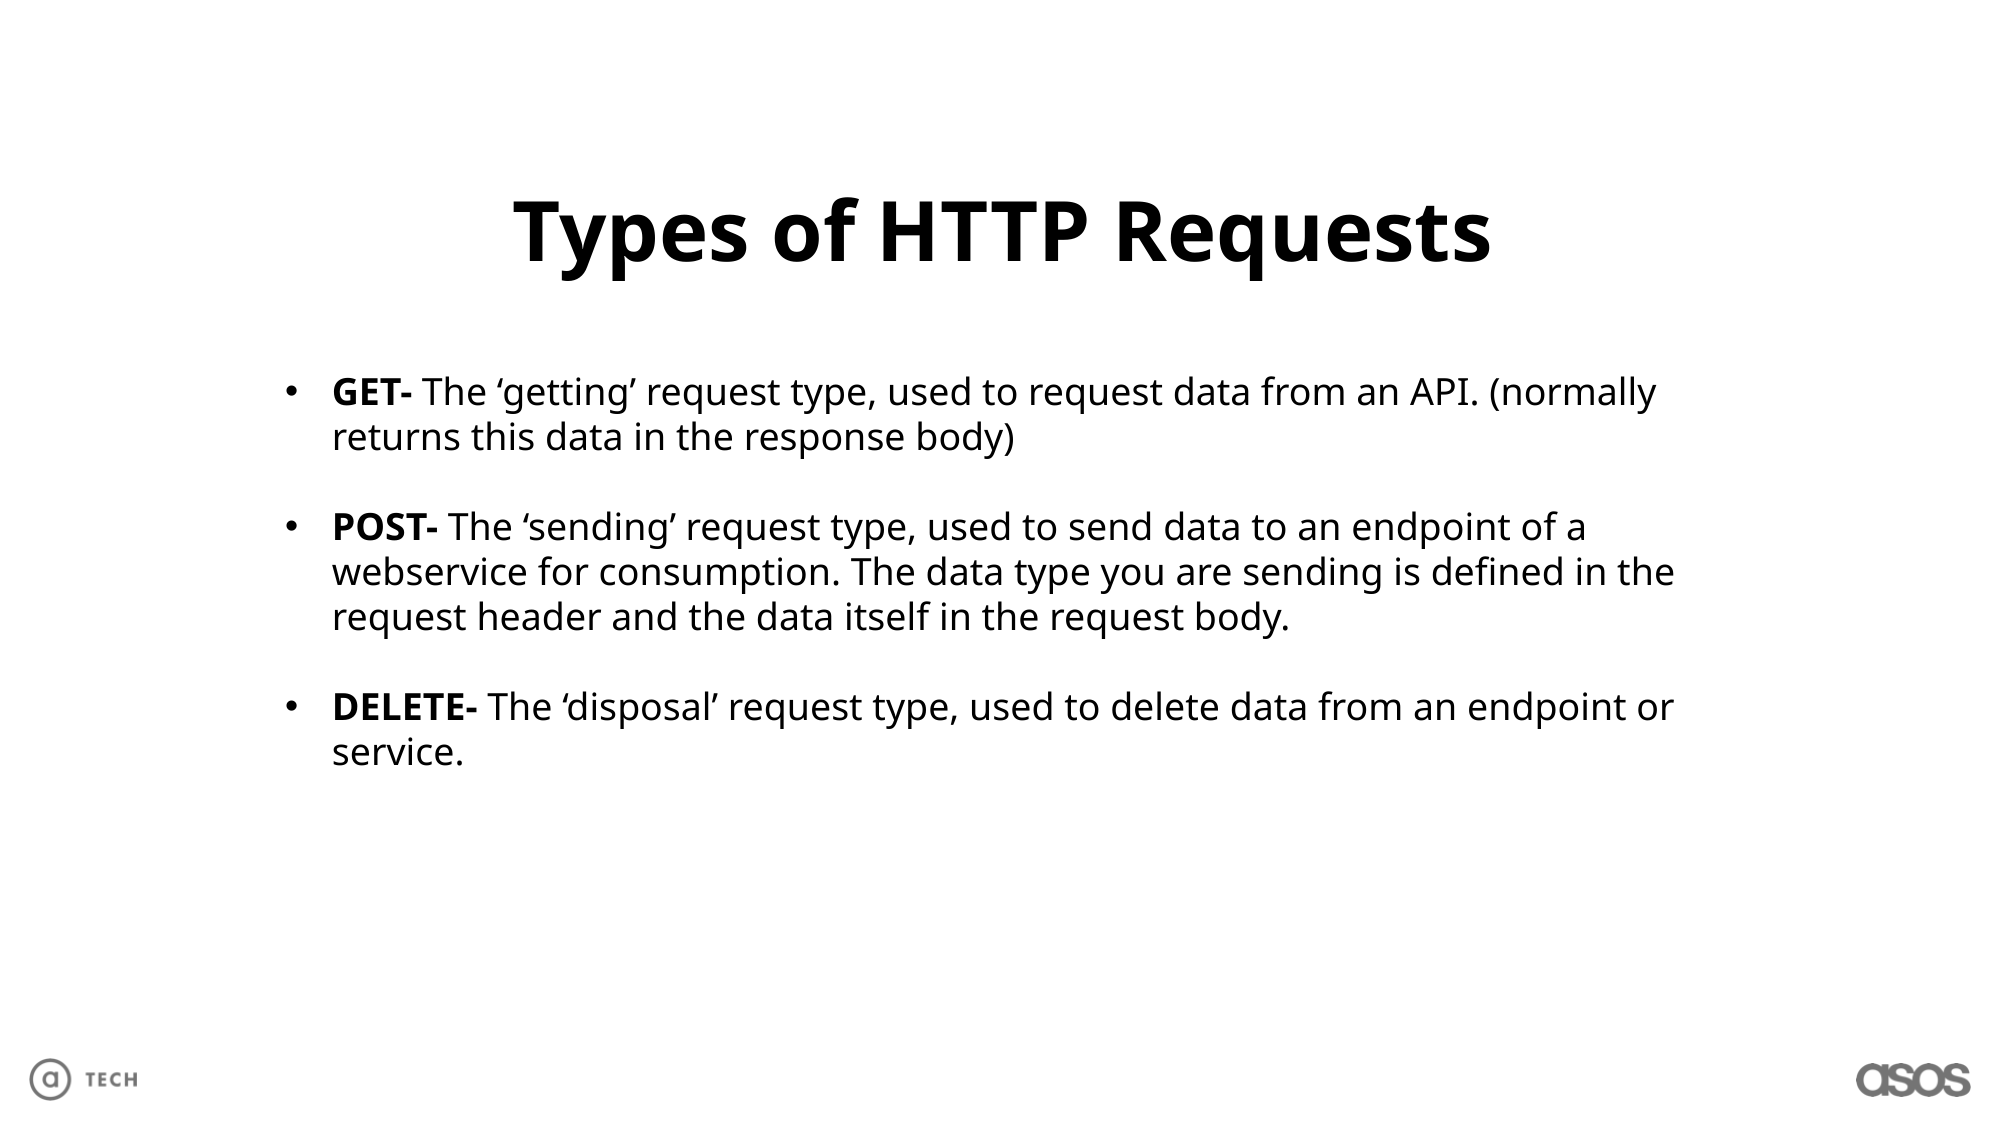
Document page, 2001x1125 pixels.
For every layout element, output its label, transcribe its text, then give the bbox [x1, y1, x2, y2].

text_box GET- The ‘getting’ request type, used to request data from an API. (normally returns this data in the response body) POST- The ‘sending’ request type, used to send data to an endpoint of a webservice for consumption. The data type you are sending is defined in the request header and the data itself in the request body. DELETE- The ‘disposal’ request type, used to delete data from an endpoint or service. [270, 360, 1737, 825]
list Types of HTTP Requests [61, 182, 1946, 299]
